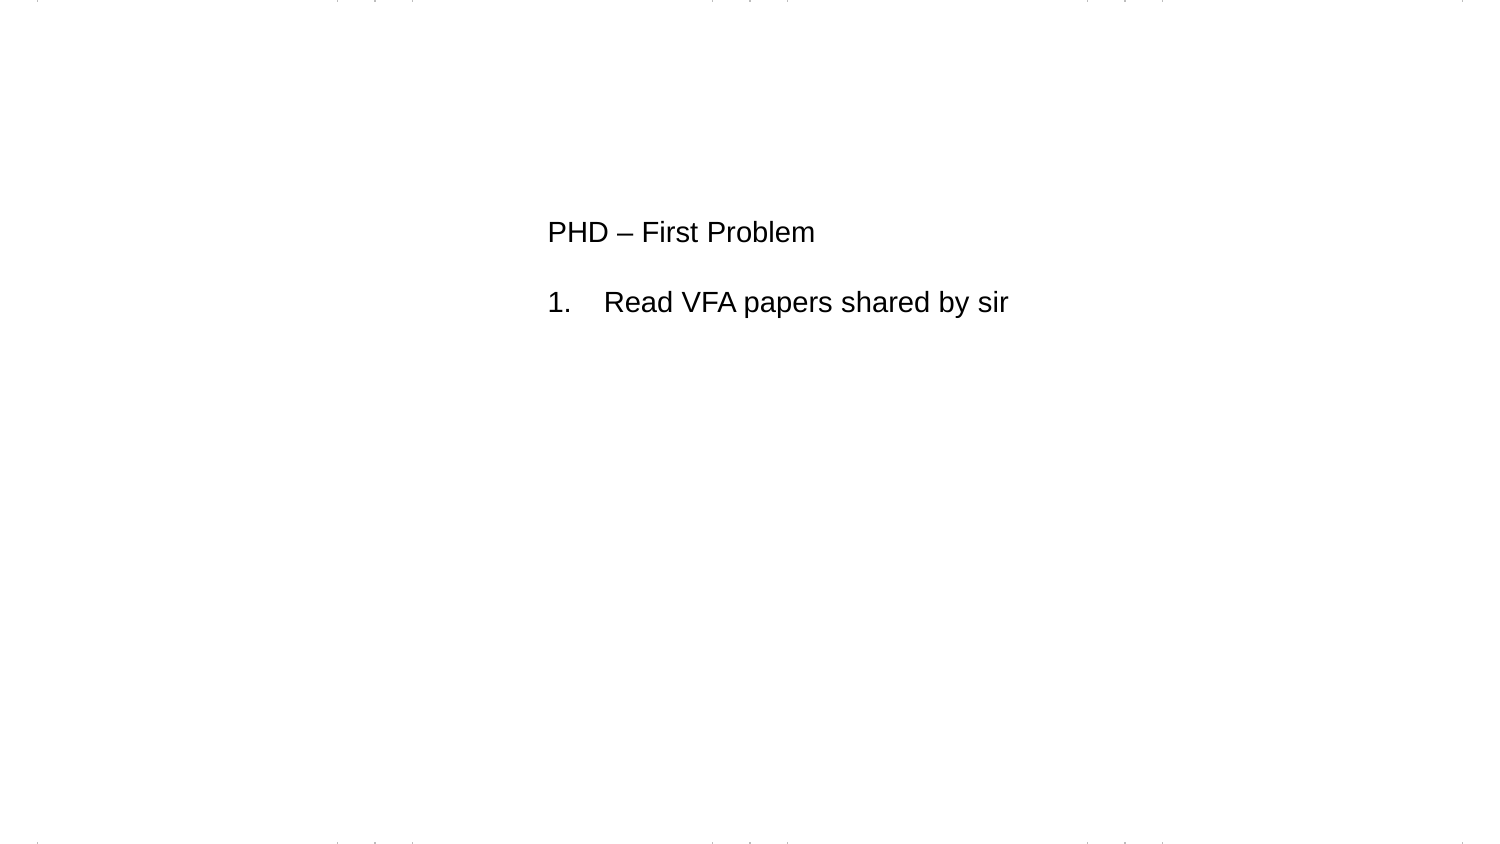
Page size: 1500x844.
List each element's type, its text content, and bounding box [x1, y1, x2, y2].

text_box PHD – First Problem Read VFA papers shared by sir [532, 205, 1025, 361]
